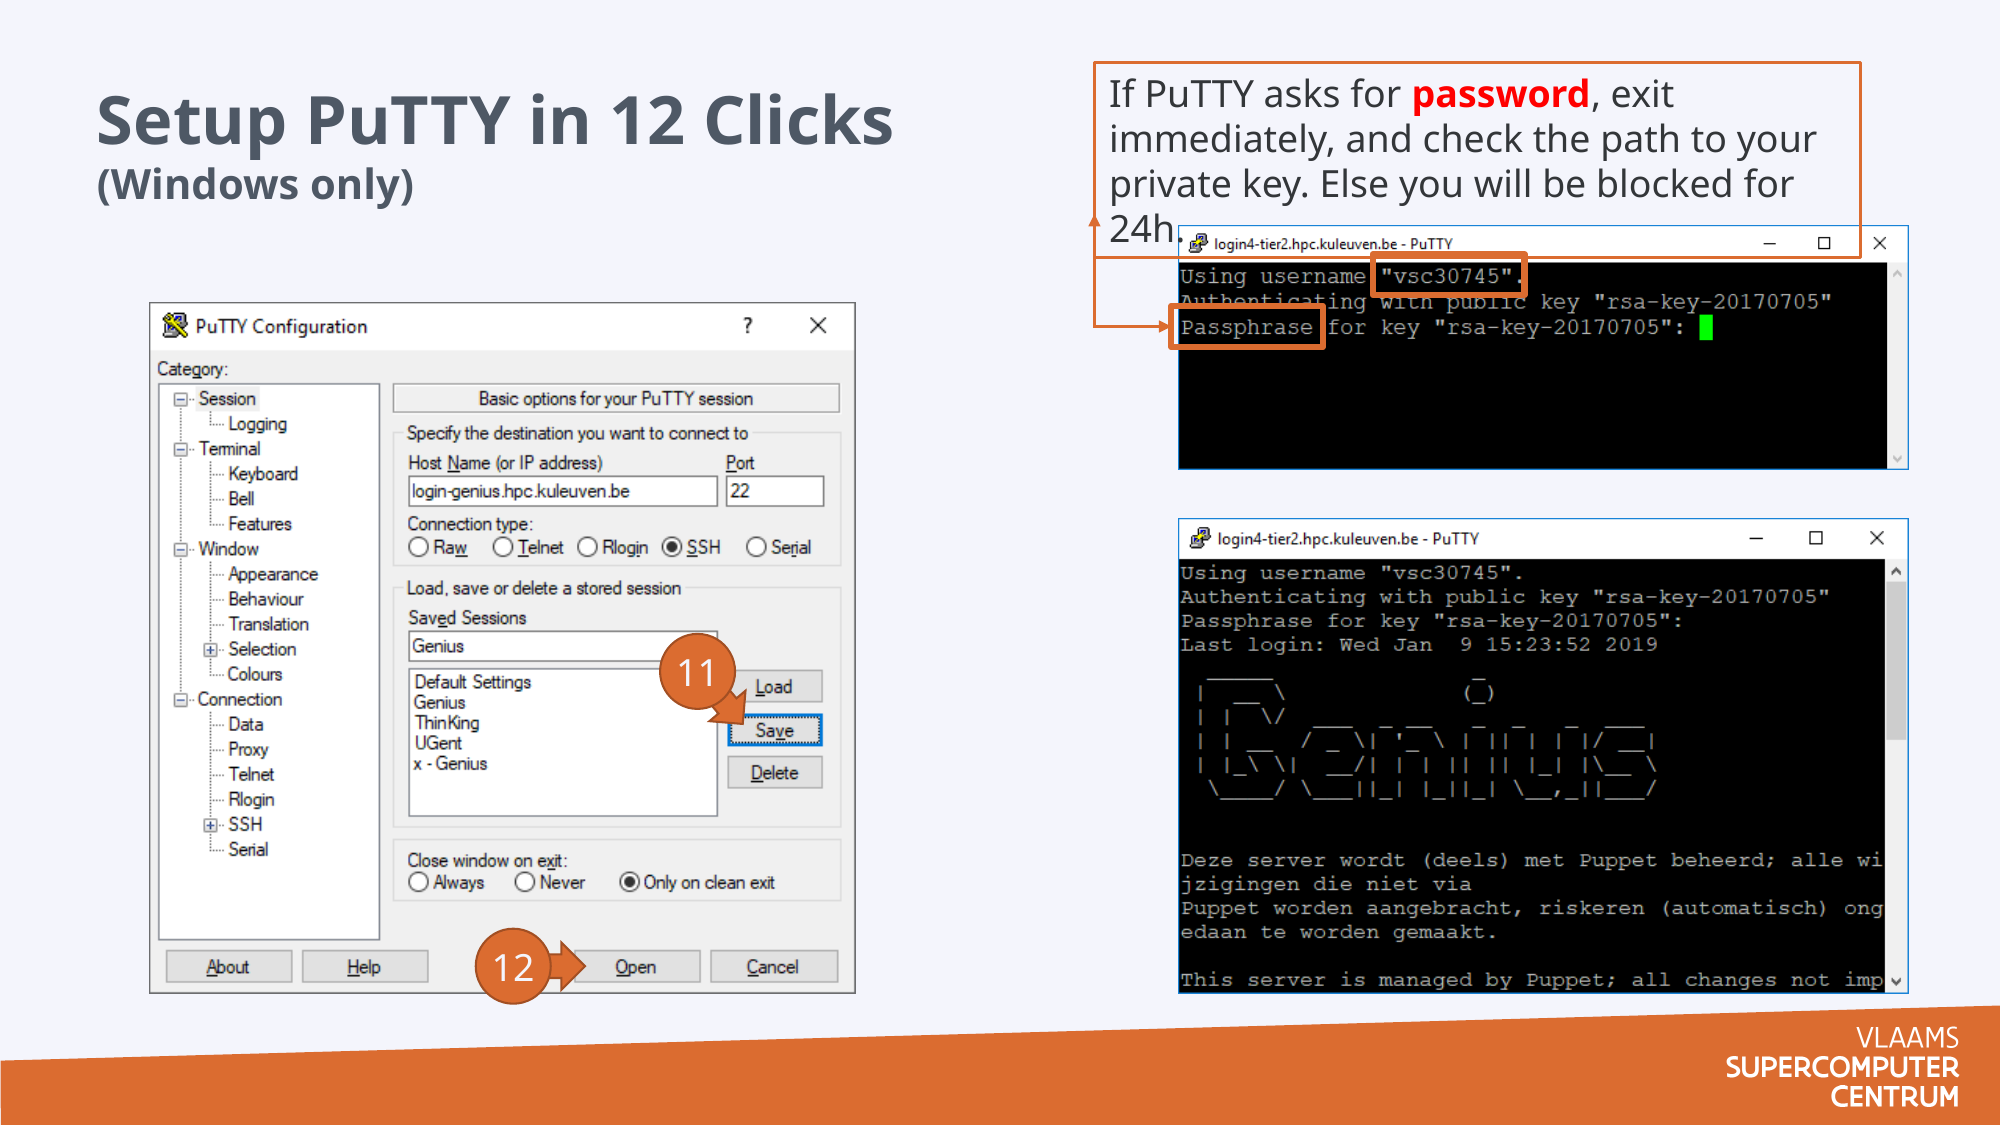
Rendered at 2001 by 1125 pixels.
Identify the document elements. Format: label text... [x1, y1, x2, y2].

picture [149, 302, 856, 994]
picture [1725, 1021, 1960, 1117]
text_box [475, 928, 586, 1004]
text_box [1171, 225, 1909, 470]
text_box Setup PuTTY in 12 Clicks (Windows only) [82, 70, 1093, 215]
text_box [1094, 62, 1861, 327]
picture [1178, 518, 1909, 994]
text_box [660, 633, 750, 731]
